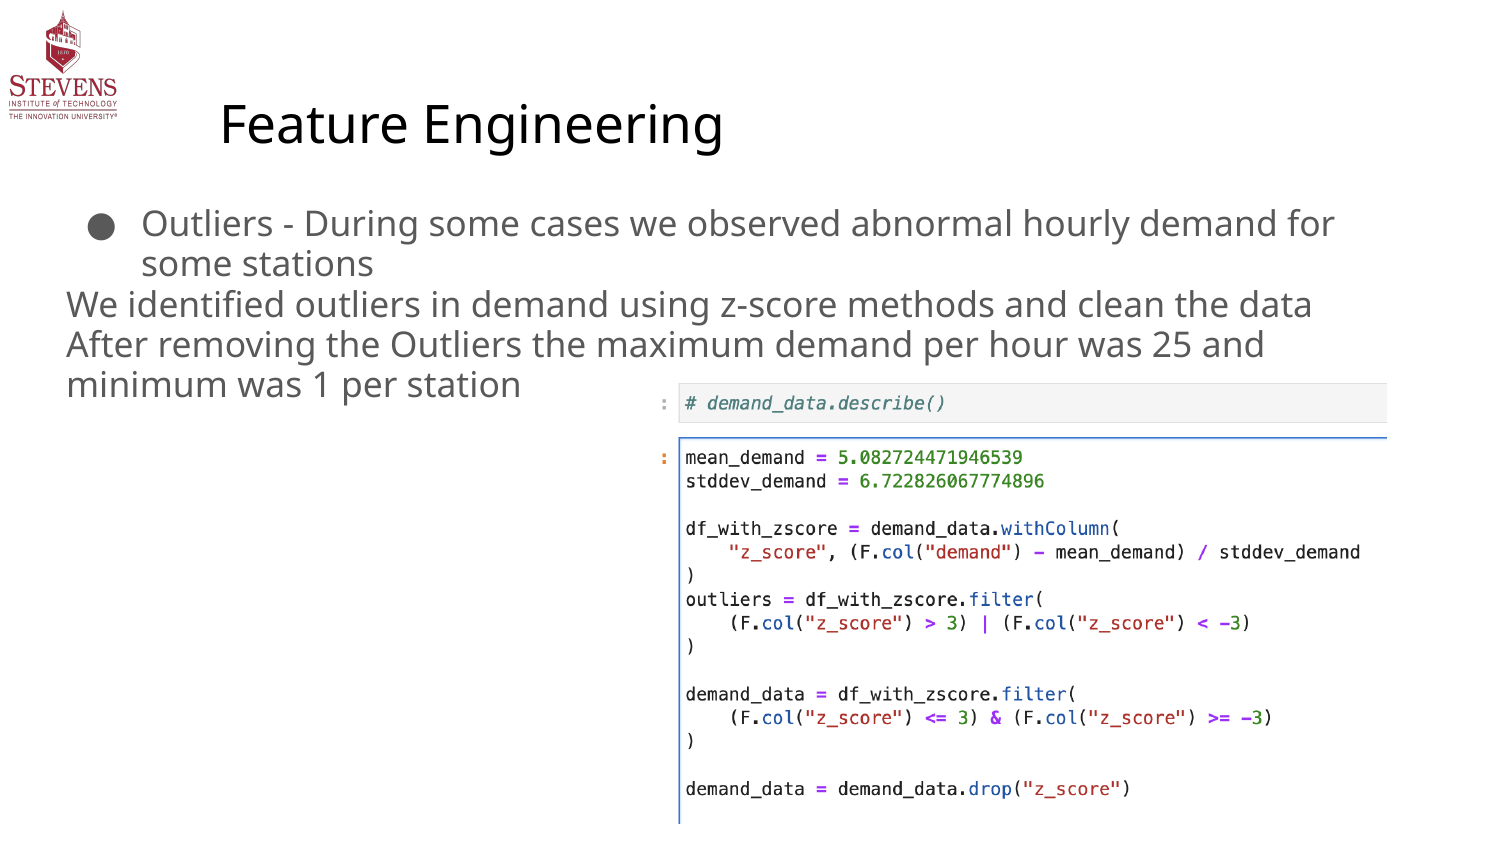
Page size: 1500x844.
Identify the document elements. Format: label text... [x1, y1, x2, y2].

picture [0, 0, 127, 131]
picture [662, 376, 1387, 824]
list Outliers - During some cases we observed abnormal hourly demand for some stations We identified outliers in demand using z-score methods and clean the data After removing the Outliers the maximum demand per hour was 25 and minimum was 1 per station [51, 189, 1449, 750]
title Feature Engineering [42, 75, 902, 170]
